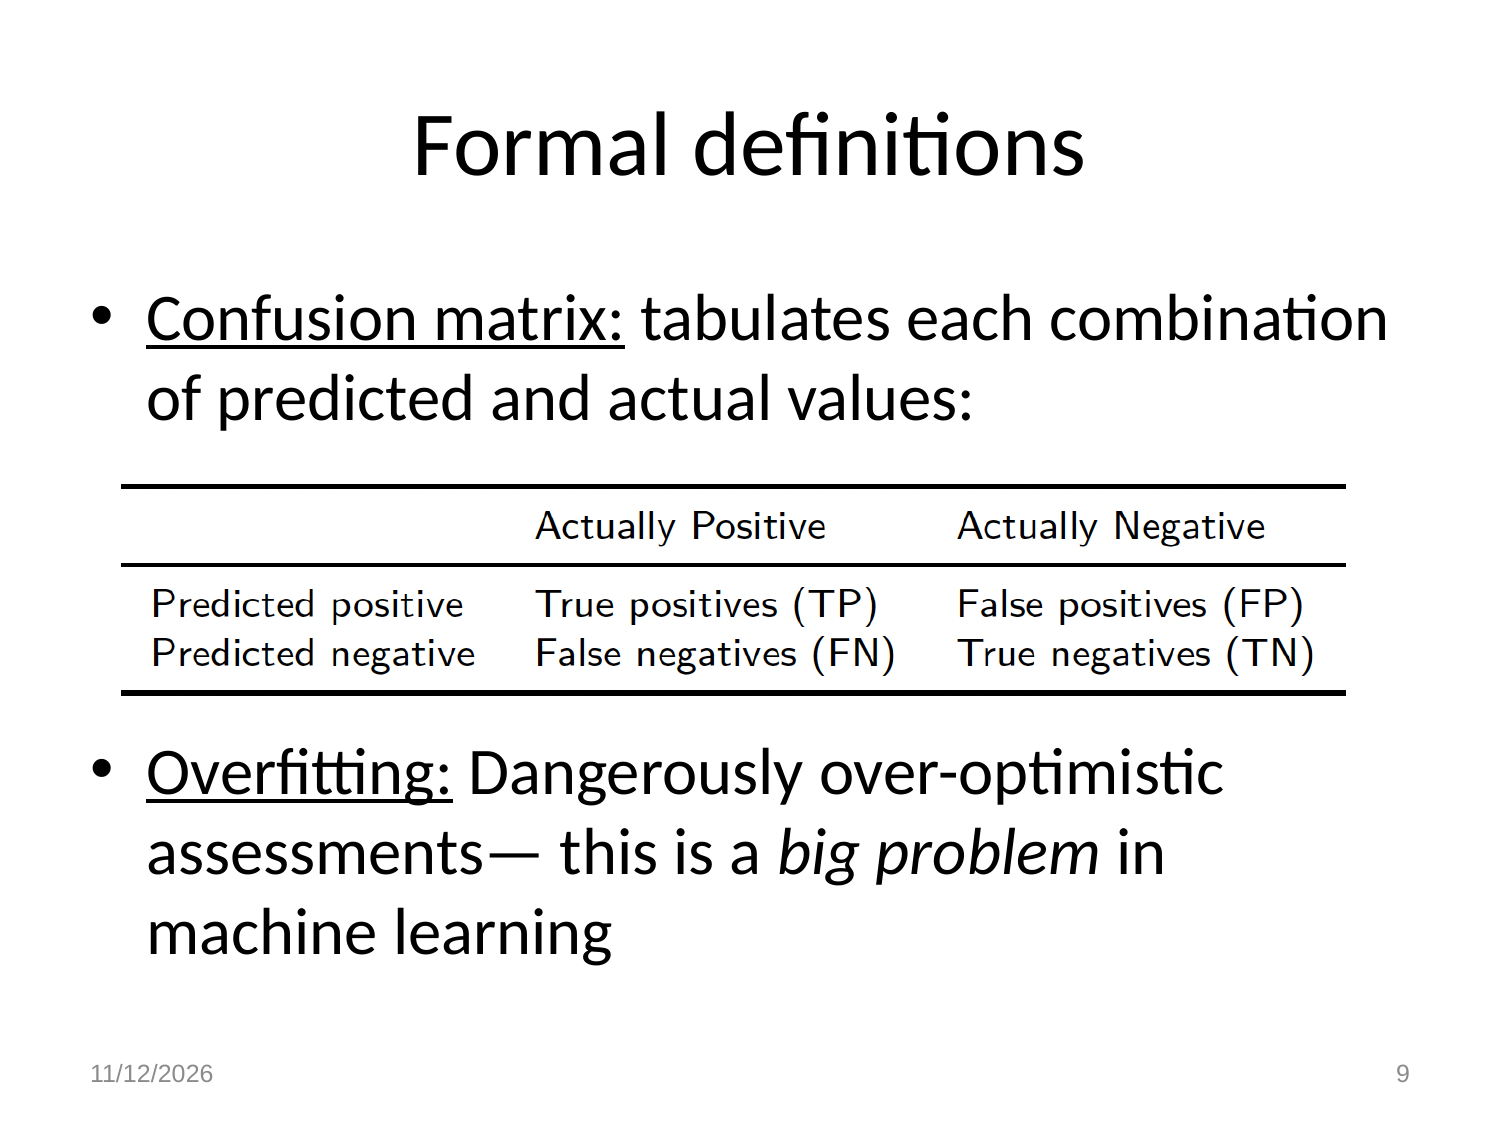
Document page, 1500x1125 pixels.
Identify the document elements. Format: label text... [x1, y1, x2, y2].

list Confusion matrix: tabulates each combination of predicted and actual values: Overfitting: Dangerously over-optimistic assessments— this is a big problem in machine learning [75, 266, 1425, 1094]
title Formal definitions [75, 45, 1425, 233]
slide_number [75, 1042, 425, 1103]
picture [103, 463, 1359, 710]
slide_number 9 [1074, 1042, 1425, 1103]
